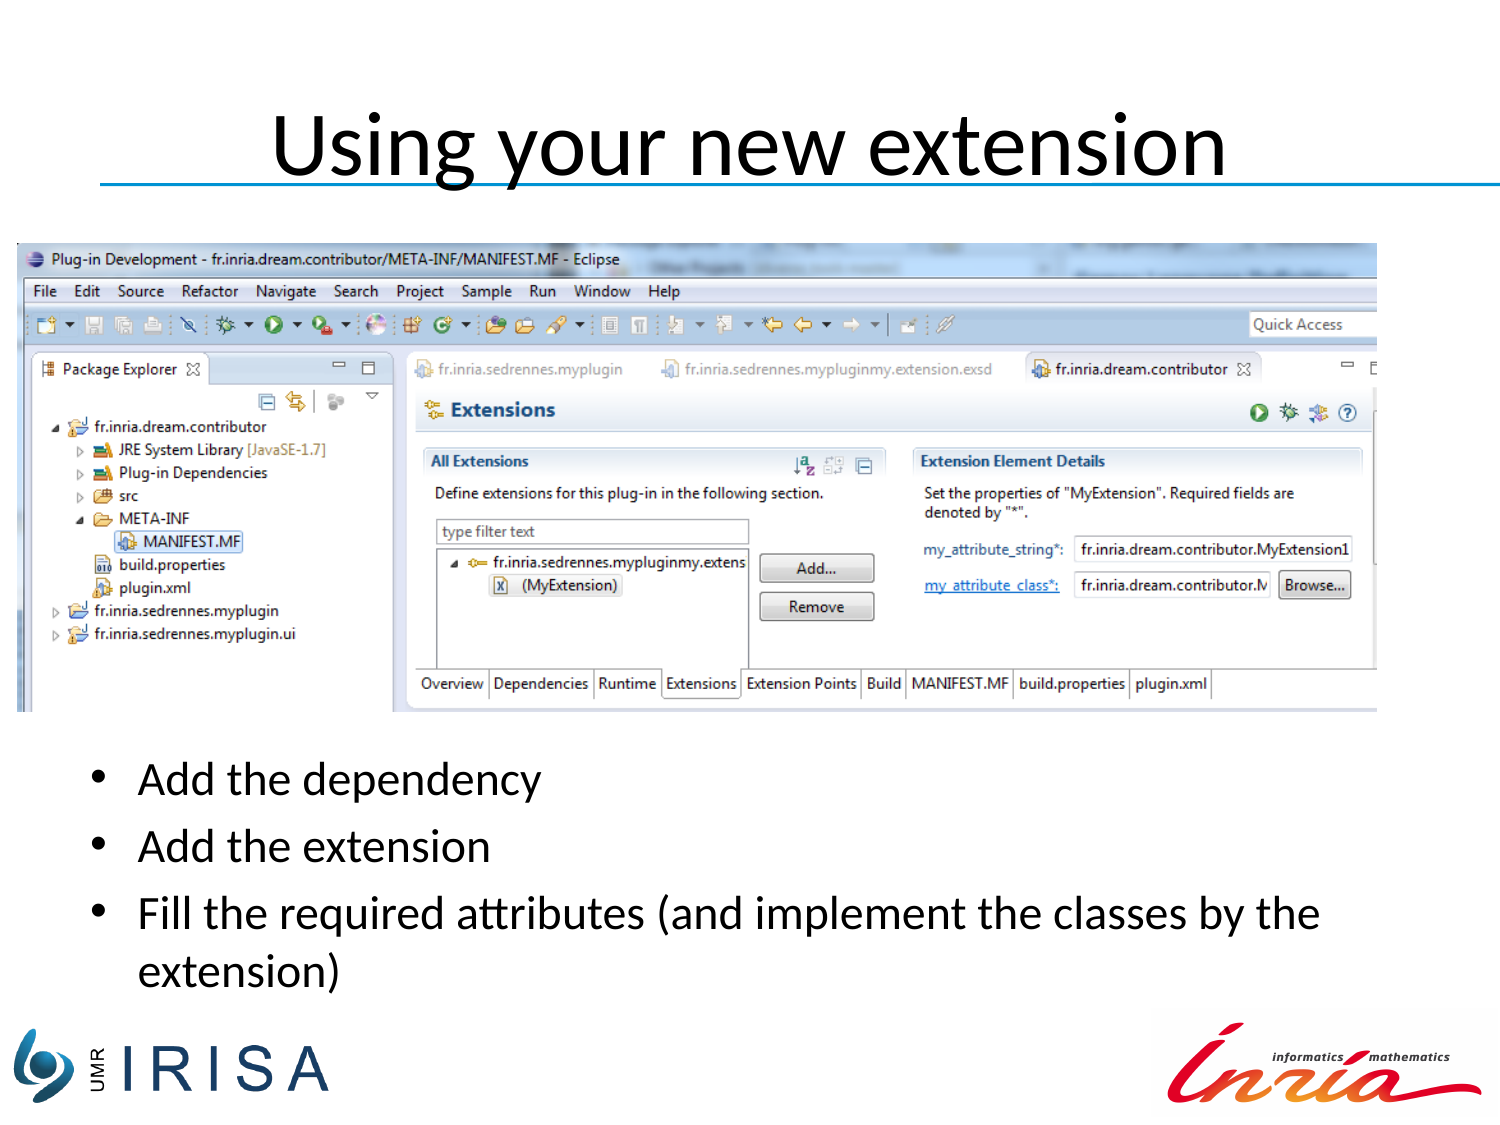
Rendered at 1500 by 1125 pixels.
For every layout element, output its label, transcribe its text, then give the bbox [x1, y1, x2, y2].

list Add the dependency Add the extension Fill the required attributes (and implement the classes by the extension) [75, 739, 1425, 1005]
picture [17, 243, 1377, 713]
picture [1151, 1008, 1498, 1117]
picture [13, 1028, 329, 1103]
title Using your new extension [75, 45, 1425, 233]
